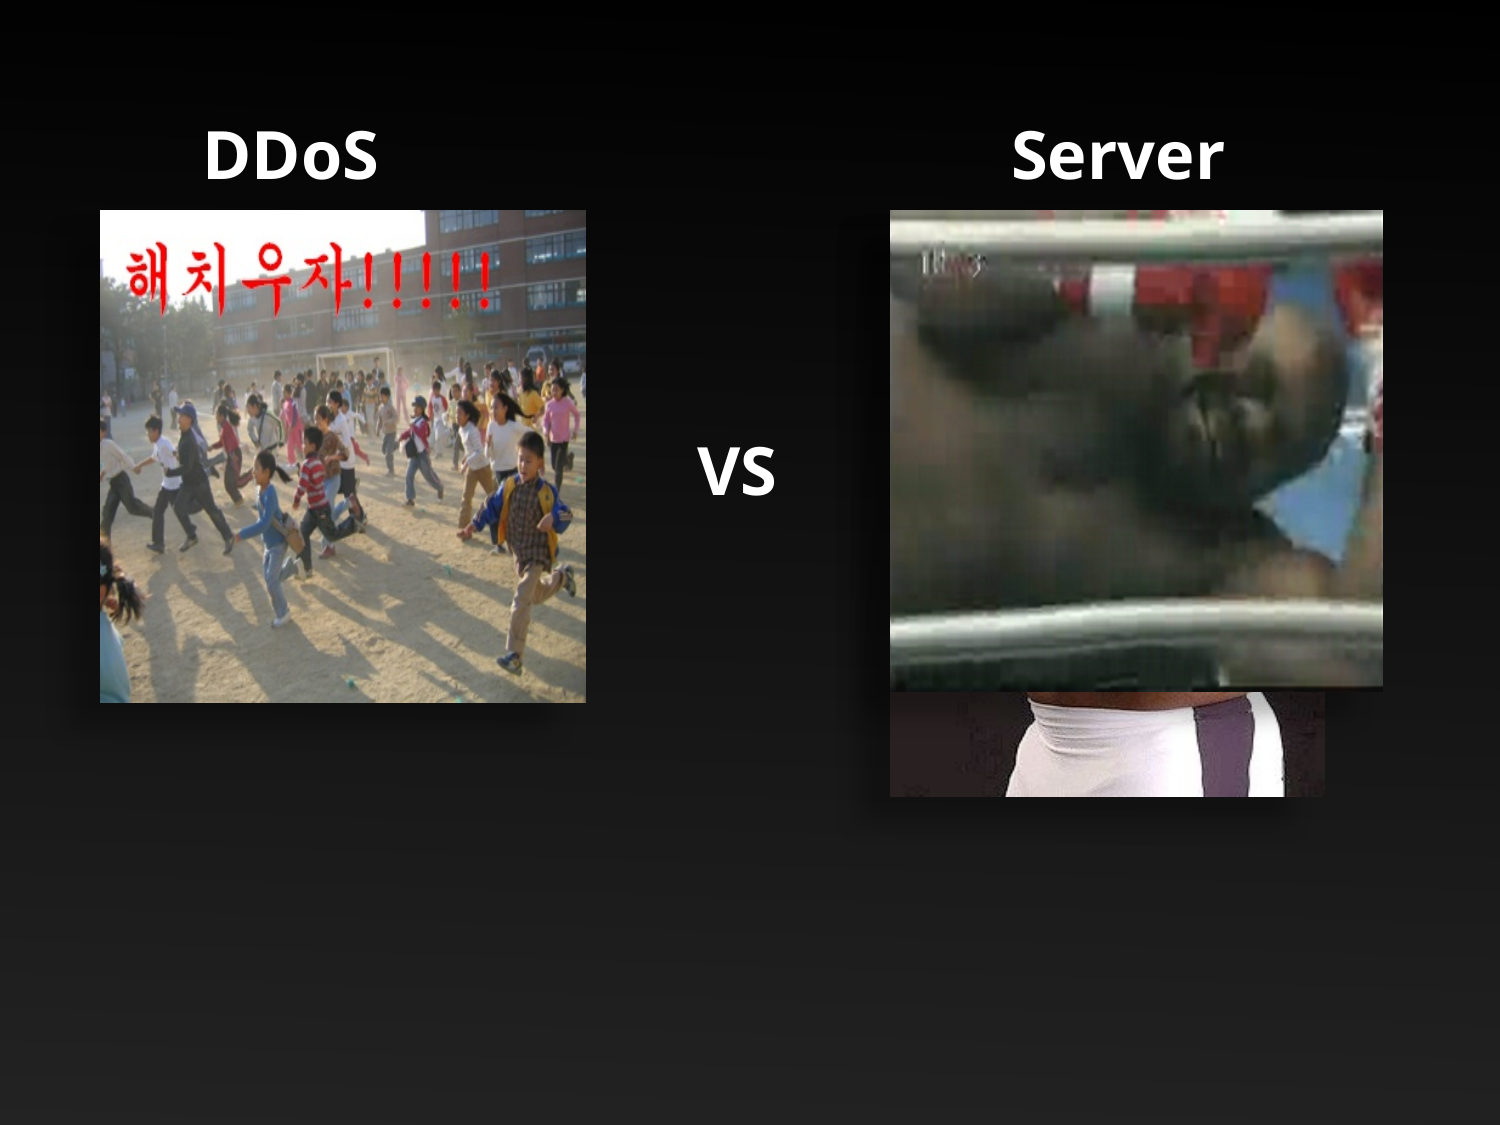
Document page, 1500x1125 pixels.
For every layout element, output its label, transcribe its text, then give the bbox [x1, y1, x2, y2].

text_box DDoS Bots [187, 105, 551, 209]
picture [890, 210, 1383, 798]
text_box VS [682, 421, 793, 517]
picture [100, 210, 587, 704]
text_box Server [996, 105, 1241, 201]
